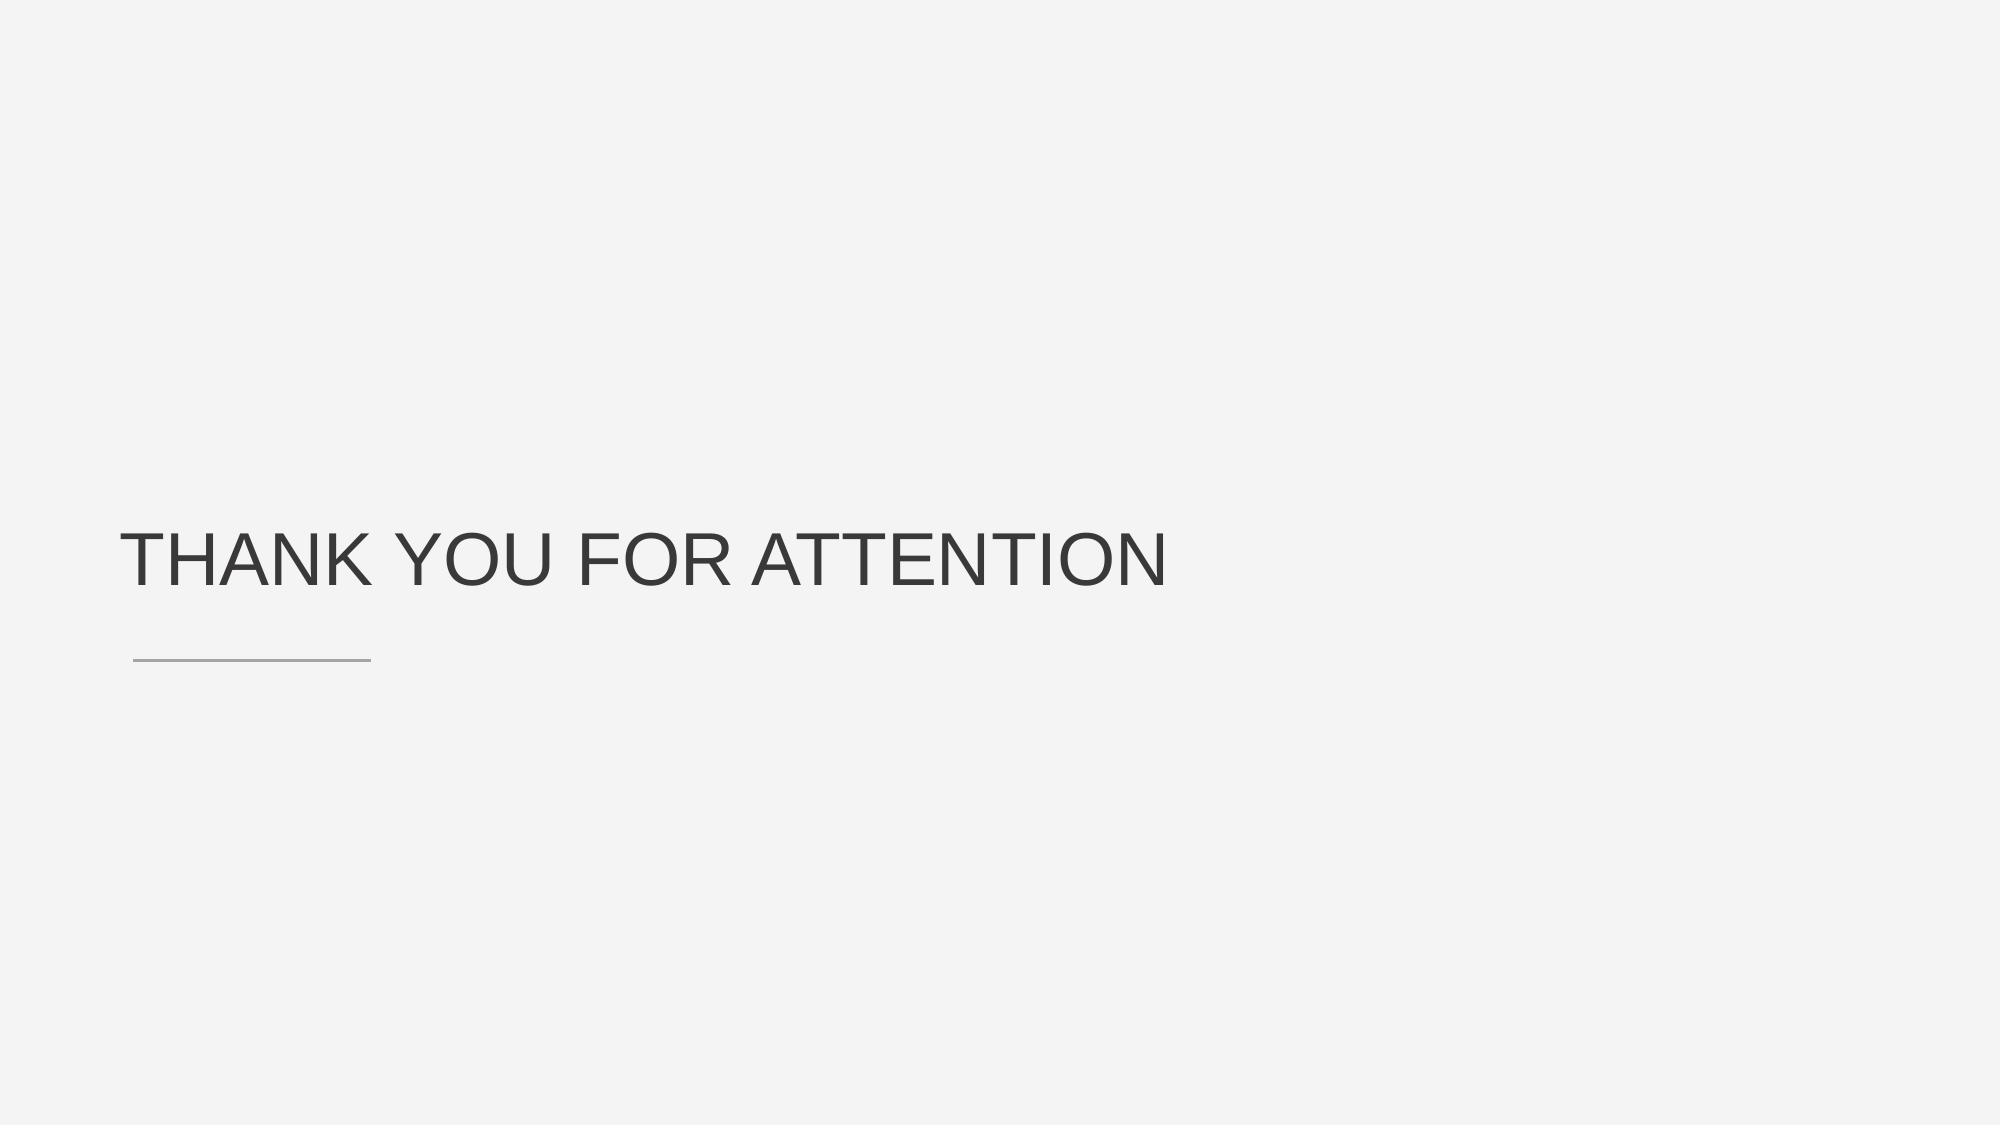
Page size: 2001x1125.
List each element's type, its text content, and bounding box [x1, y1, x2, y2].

title Thank you for attention [111, 306, 1843, 610]
text_box [0, 0, 2000, 1125]
